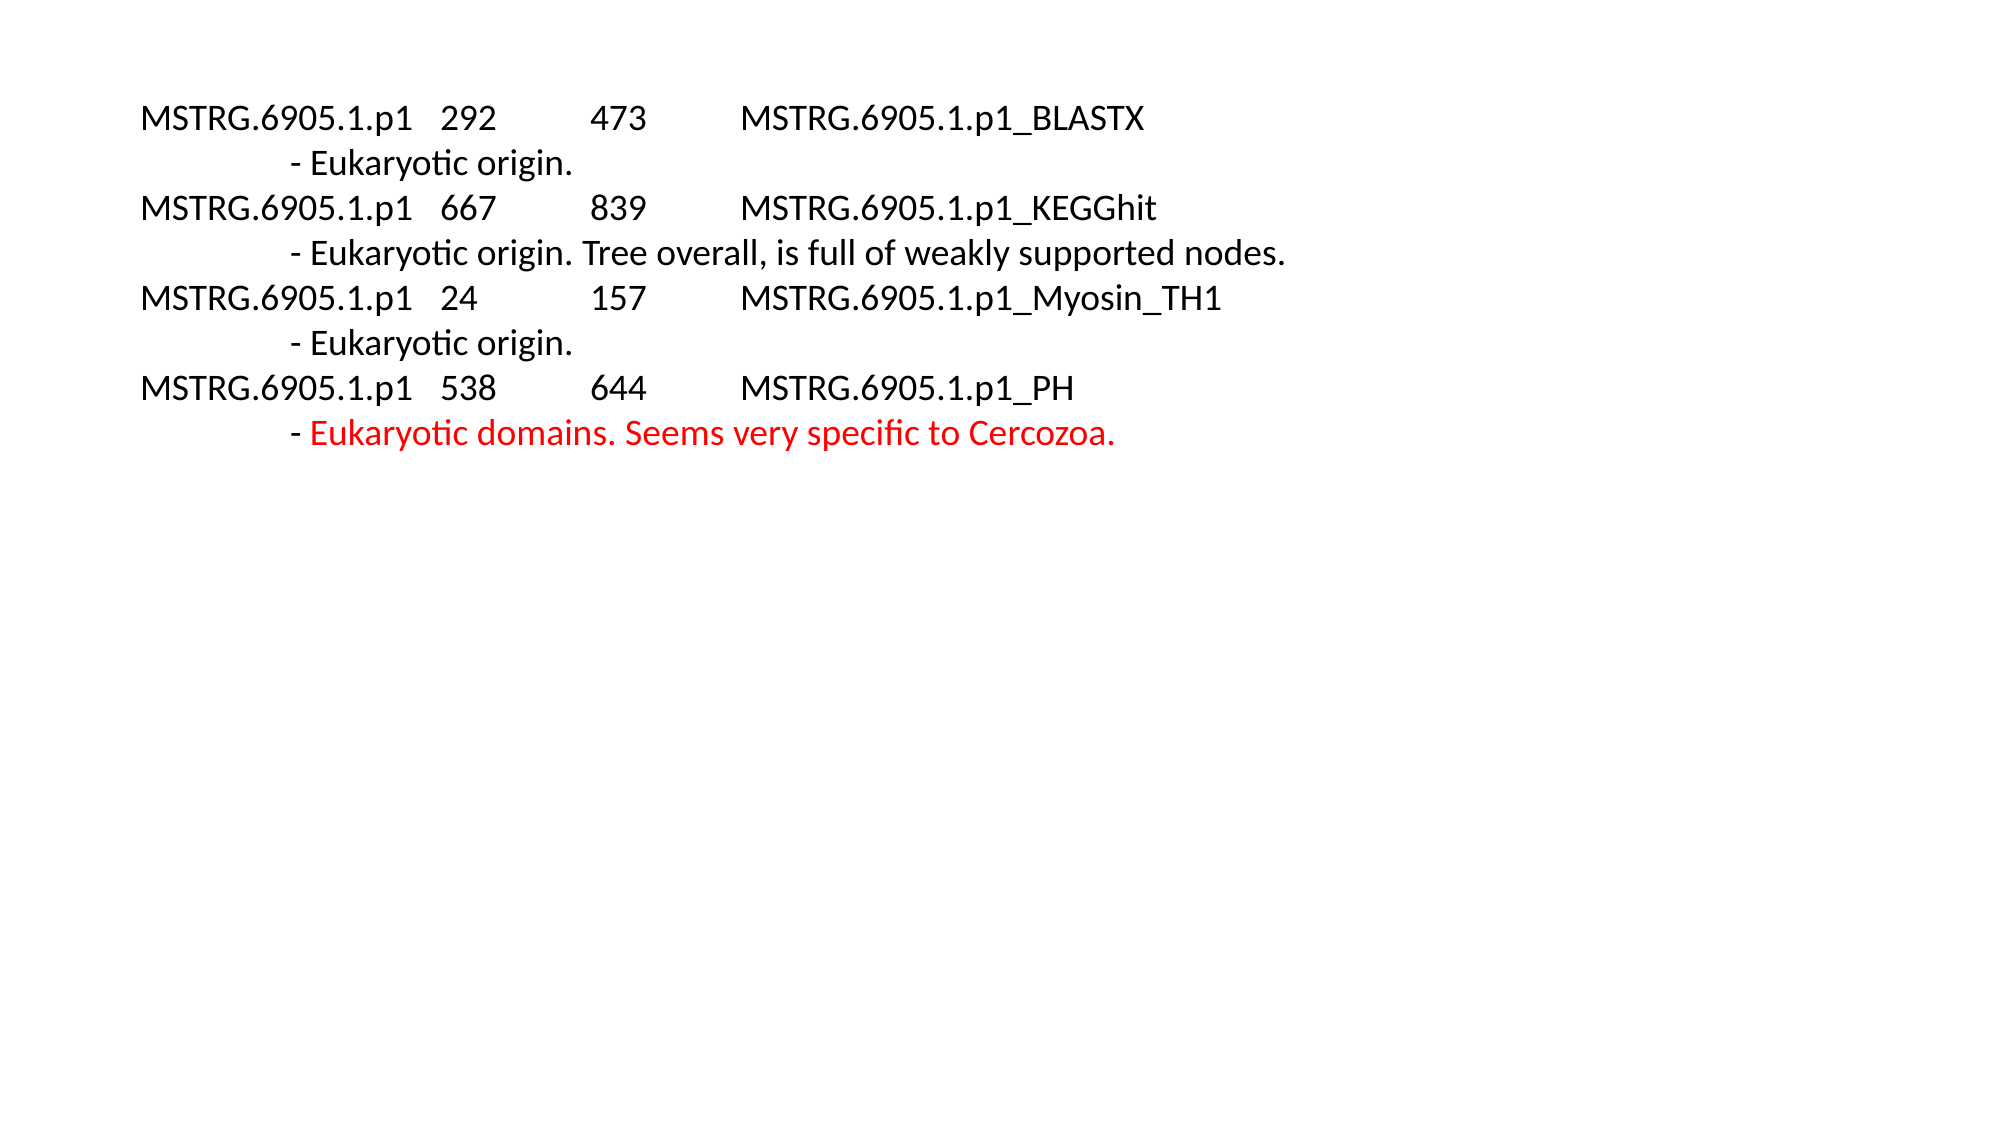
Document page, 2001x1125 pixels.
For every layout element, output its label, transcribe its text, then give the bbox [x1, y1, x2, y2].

text_box MSTRG.6905.1.p1 292 473 MSTRG.6905.1.p1_BLASTX - Eukaryotic origin. MSTRG.6905.1.p1 667 839 MSTRG.6905.1.p1_KEGGhit - Eukaryotic origin. Tree overall, is full of weakly supported nodes. MSTRG.6905.1.p1 24 157 MSTRG.6905.1.p1_Myosin_TH1 - Eukaryotic origin. MSTRG.6905.1.p1 538 644 MSTRG.6905.1.p1_PH - Eukaryotic domains. Seems very specific to Cercozoa. [125, 85, 1875, 461]
